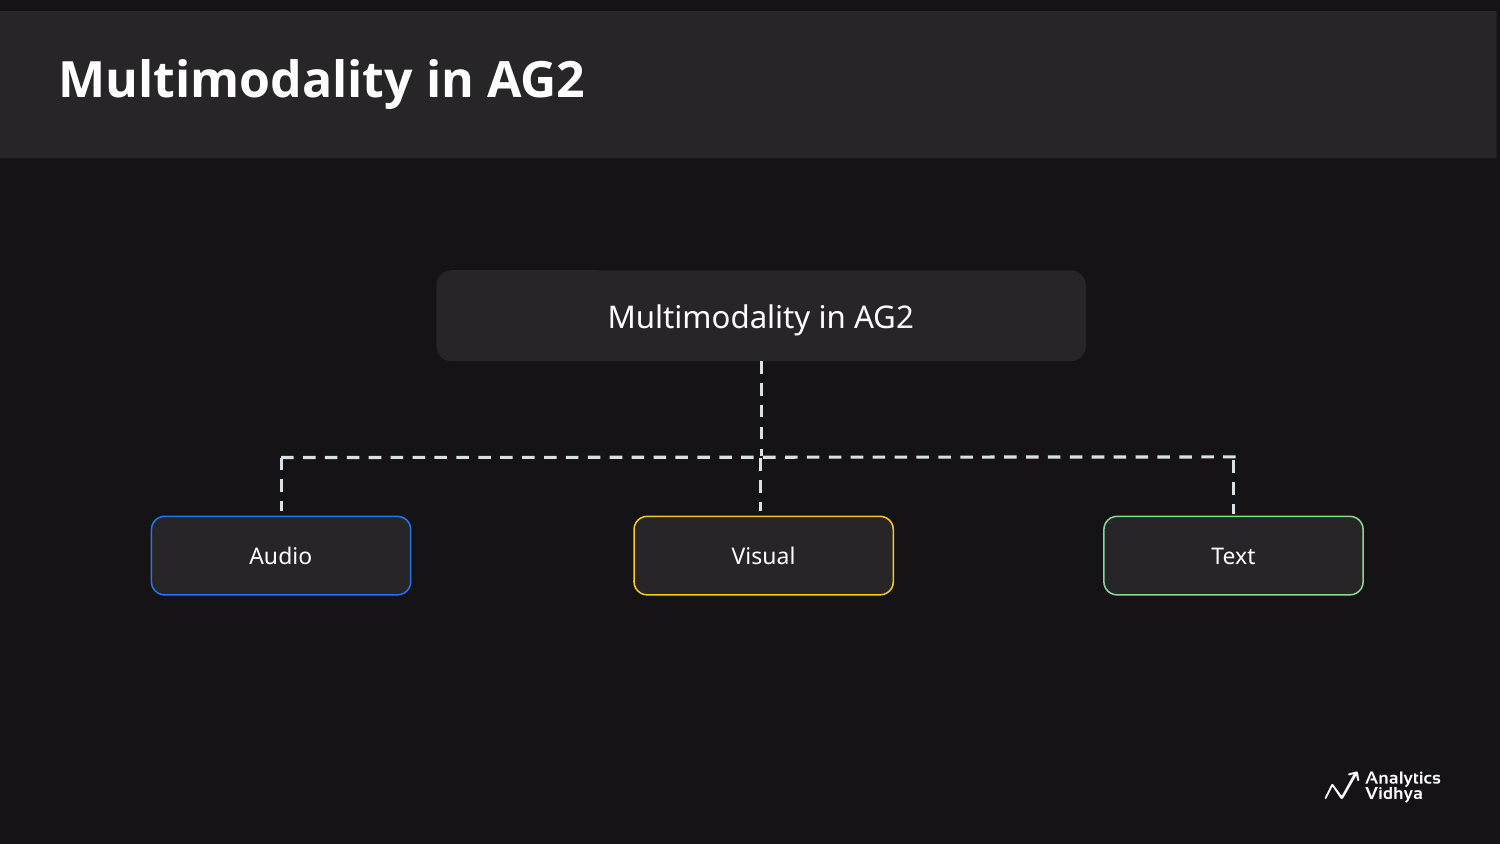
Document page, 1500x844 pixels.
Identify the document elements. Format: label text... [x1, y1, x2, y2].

text_box [0, 11, 1497, 159]
text_box Text [1103, 516, 1364, 595]
text_box Visual [634, 516, 894, 595]
text_box Multimodality in AG2 [436, 270, 1086, 362]
picture [1320, 769, 1445, 805]
text_box Audio [151, 516, 411, 595]
text_box Multimodality in AG2 [43, 32, 1355, 119]
